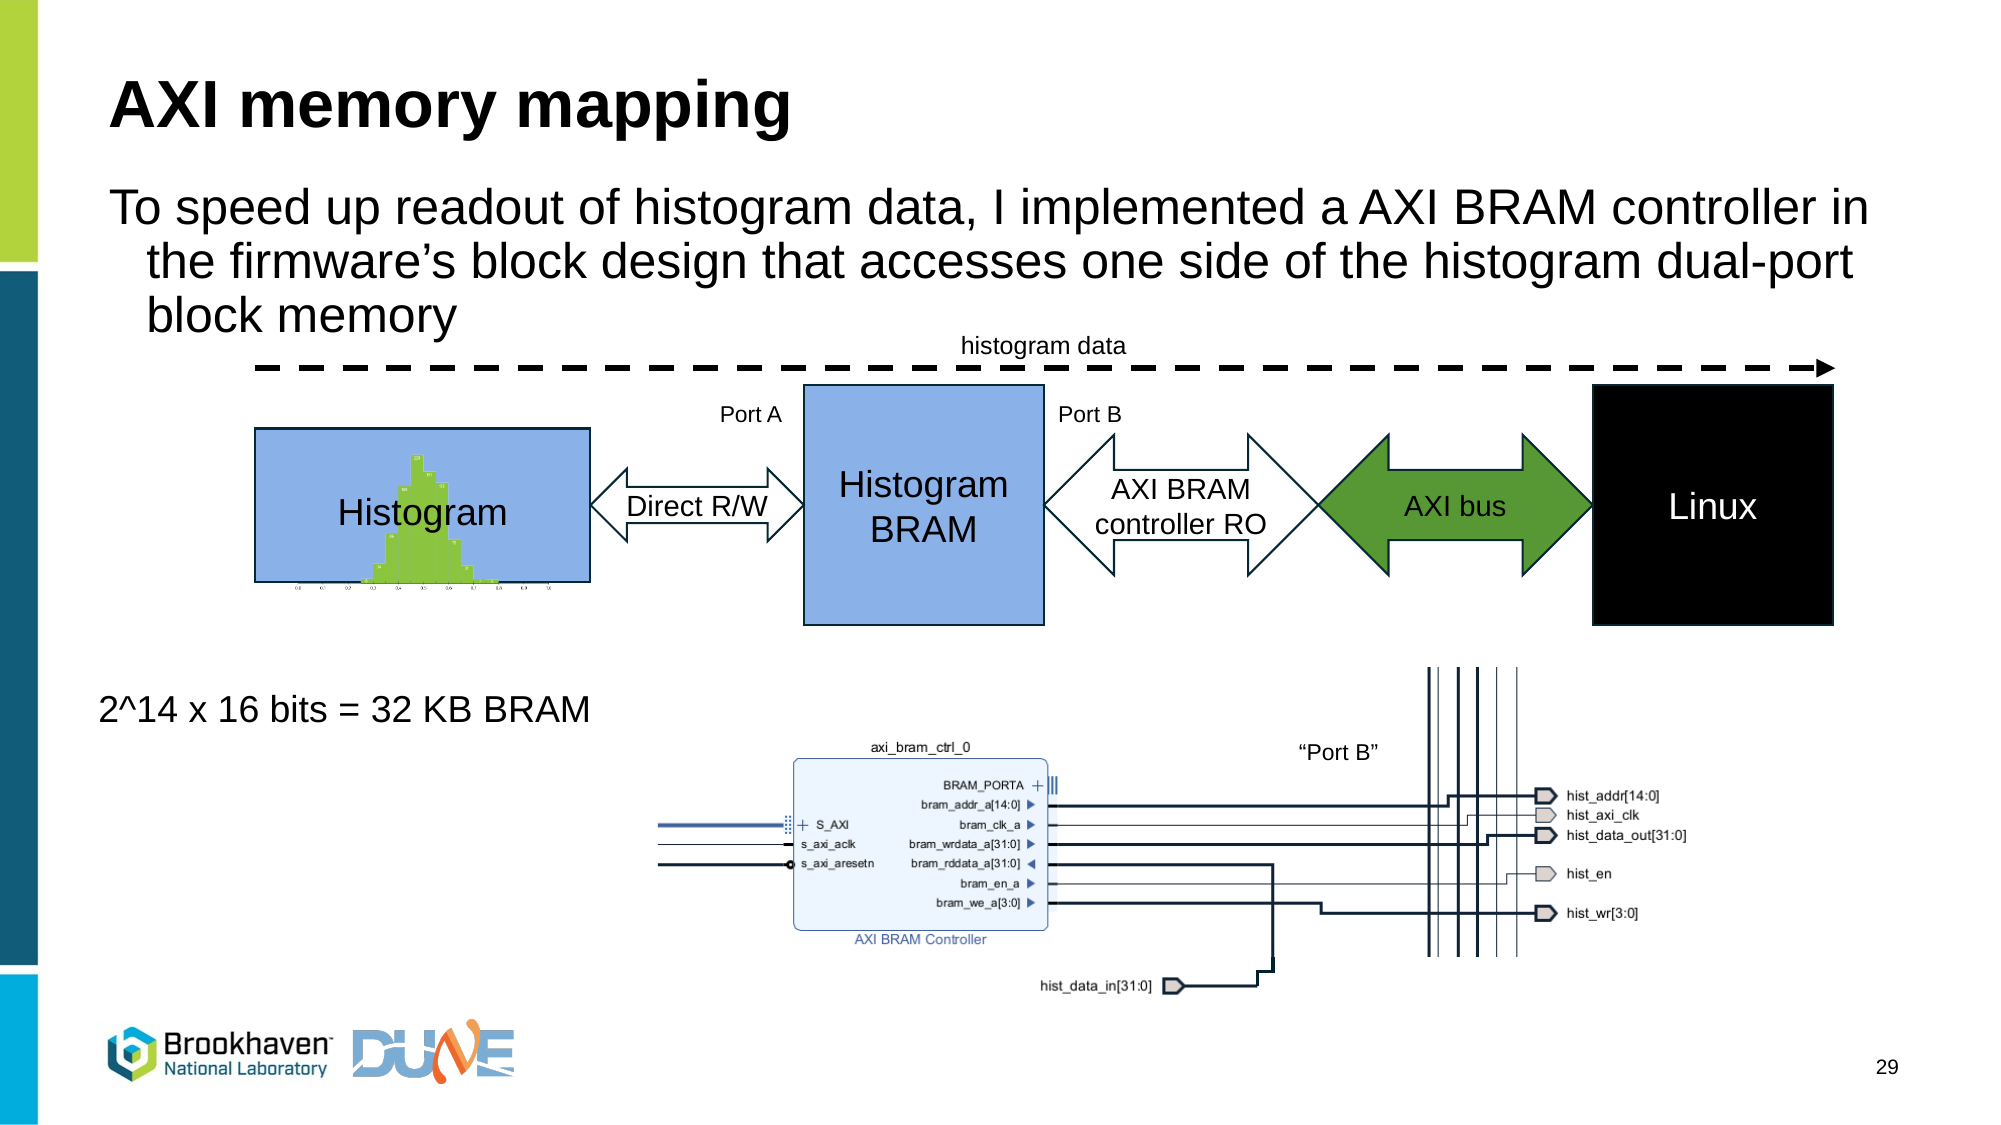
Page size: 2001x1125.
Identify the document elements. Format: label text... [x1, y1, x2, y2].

list To speed up readout of histogram data, I implemented a AXI BRAM controller in the firmware’s block design that accesses one side of the histogram dual-port block memory [93, 173, 1907, 990]
text_box [254, 427, 591, 583]
text_box Histogram BRAM [803, 384, 1045, 626]
picture [0, 0, 2001, 1125]
text_box Port B [1036, 392, 1144, 435]
text_box 2^14 x 16 bits = 32 KB BRAM [83, 677, 657, 738]
text_box AXI bus [1316, 432, 1592, 578]
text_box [1250, 963, 1280, 980]
text_box Linux [1592, 384, 1834, 626]
text_box histogram data [946, 322, 1142, 368]
text_box Direct R/W [589, 466, 806, 544]
text_box Port A [697, 392, 805, 435]
title AXI memory mapping [93, 59, 1907, 152]
text_box AXI BRAM controller RO [1042, 432, 1318, 578]
slide_number 29 [1835, 1036, 1907, 1097]
